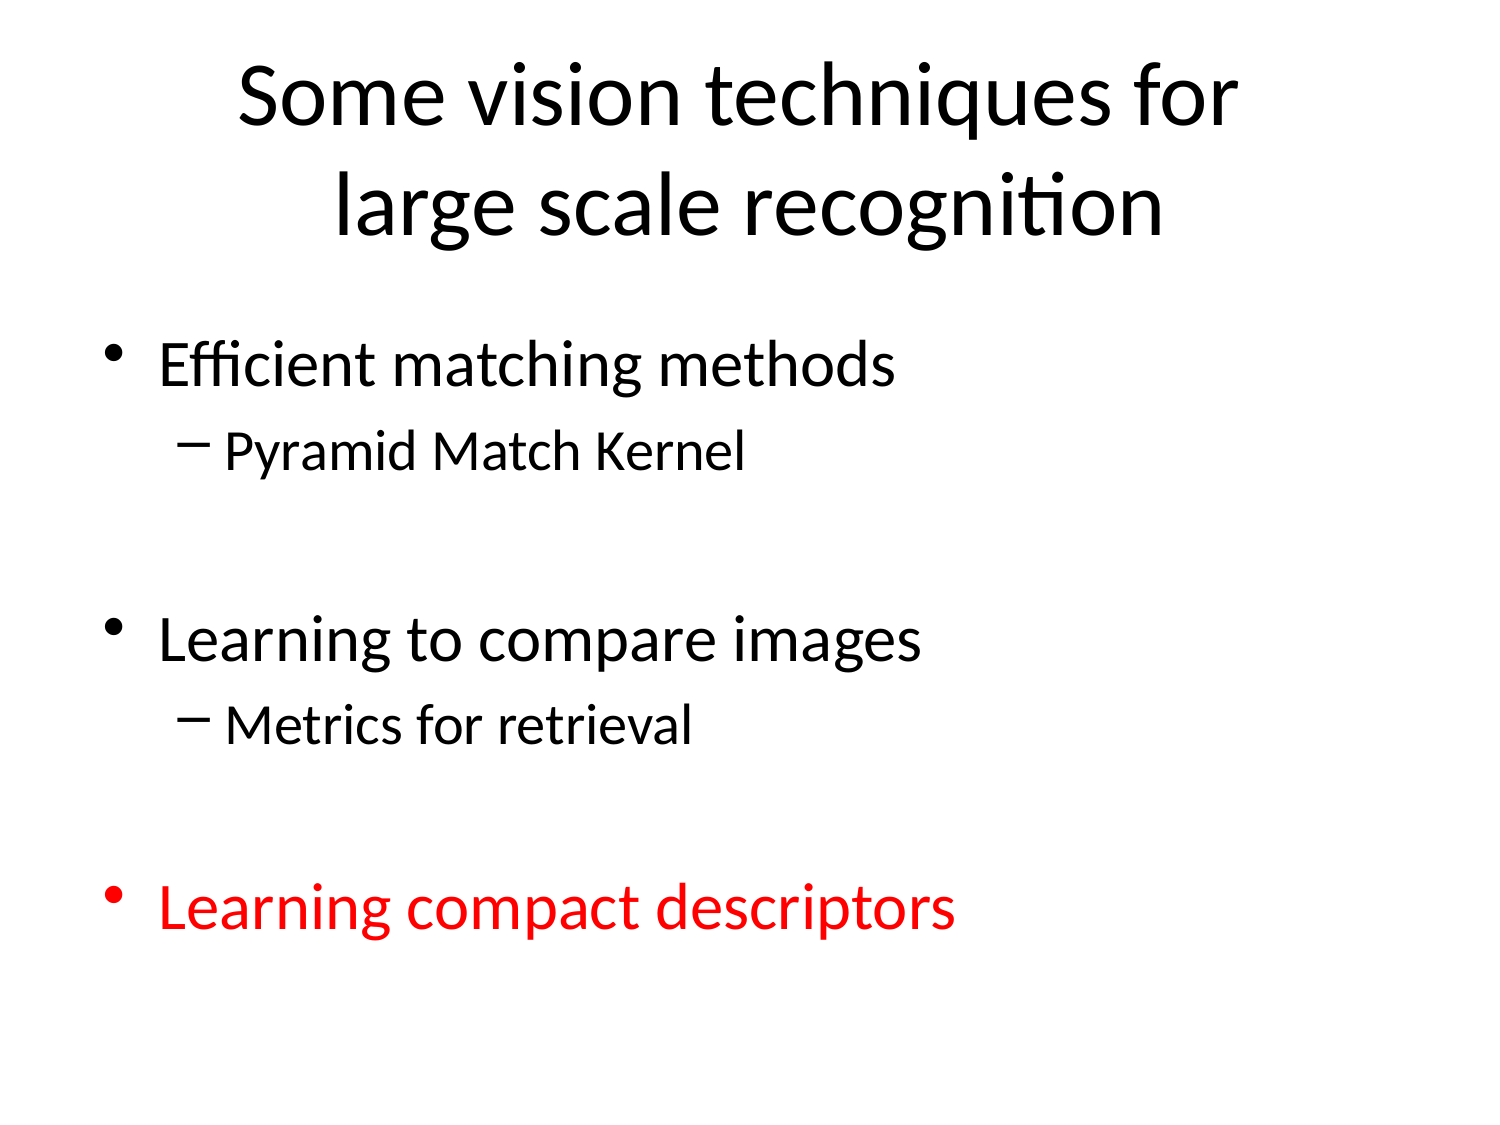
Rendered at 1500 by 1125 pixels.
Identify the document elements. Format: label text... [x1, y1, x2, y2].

list Efficient matching methods Pyramid Match Kernel Learning to compare images Metrics for retrieval Learning compact descriptors [87, 312, 1438, 1056]
title Some vision techniques for large scale recognition [112, 49, 1388, 238]
